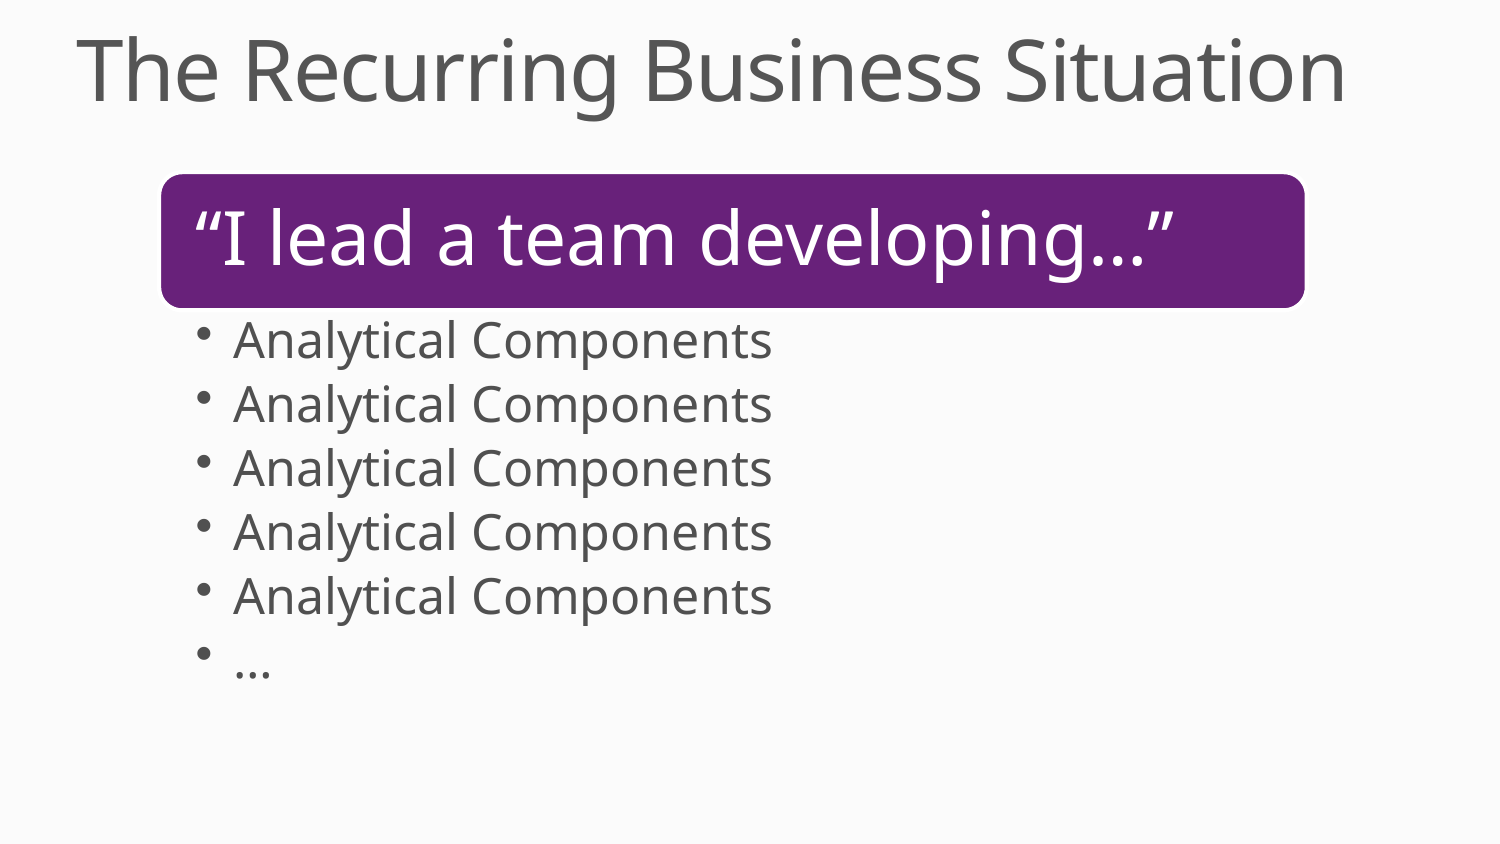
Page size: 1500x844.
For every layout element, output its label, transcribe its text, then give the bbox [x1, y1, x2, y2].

title The Recurring Business Situation [76, 28, 1424, 122]
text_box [158, 171, 1308, 725]
